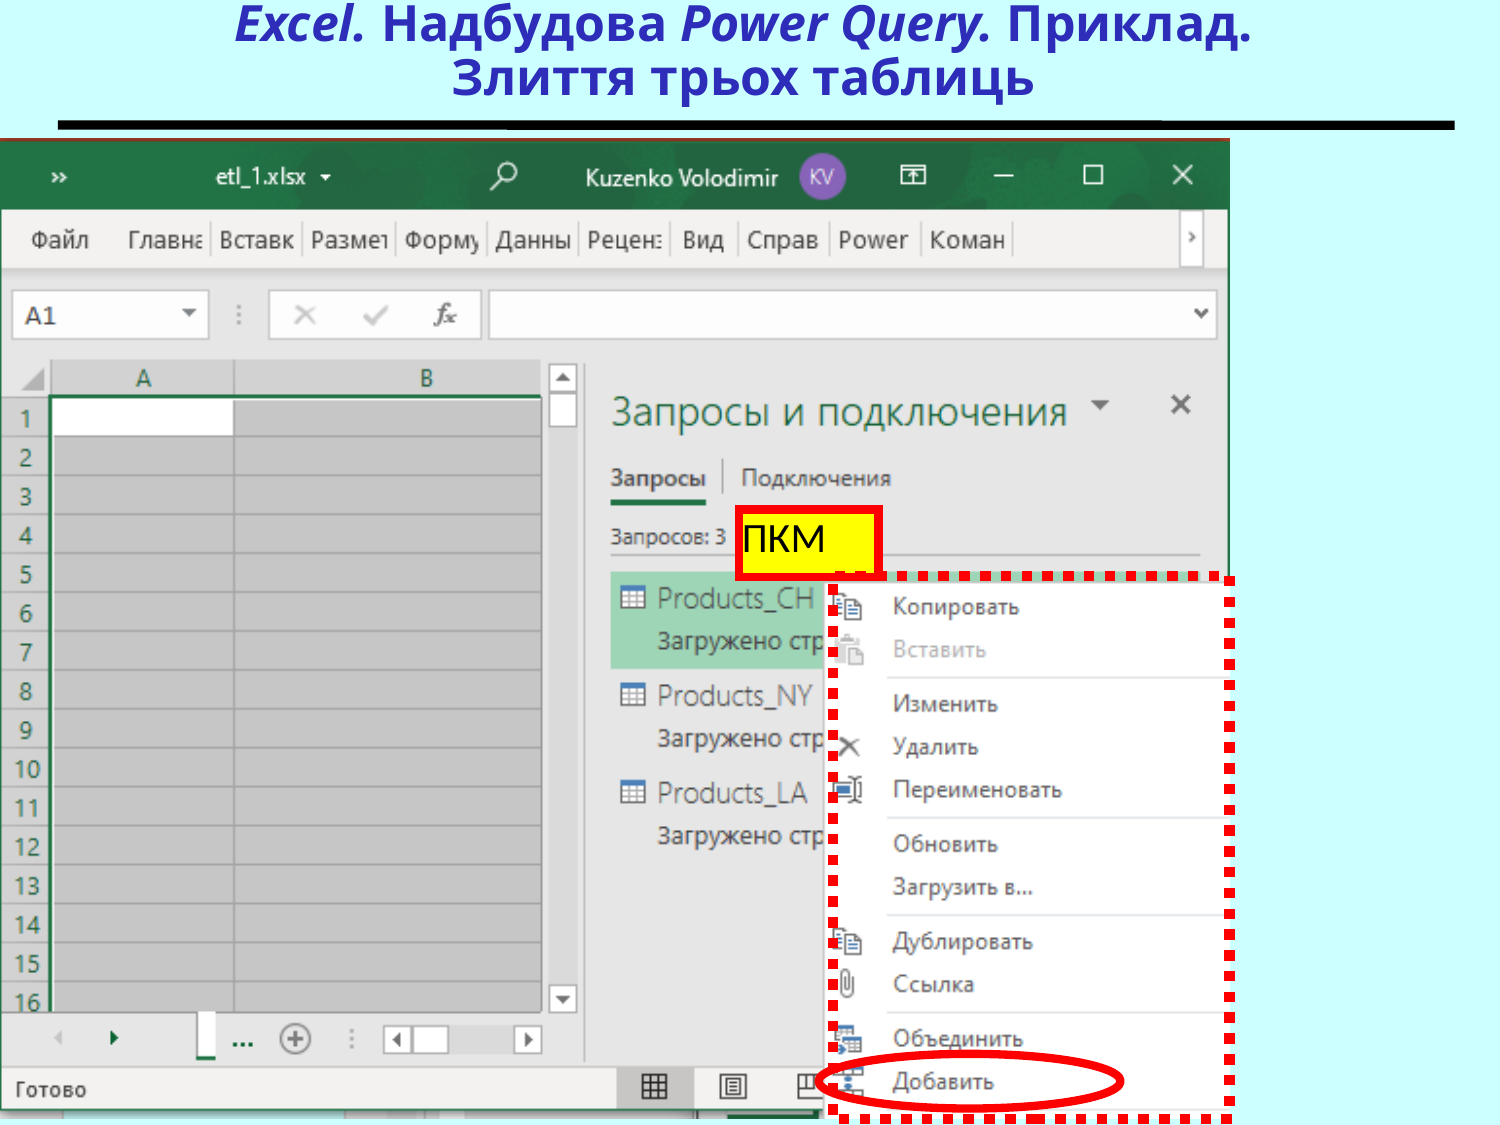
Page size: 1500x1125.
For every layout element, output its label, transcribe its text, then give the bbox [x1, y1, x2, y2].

text_box Excel. Надбудова Power Query. Приклад. Злиття трьох таблиць [37, 0, 1450, 106]
picture [0, 138, 1230, 1120]
